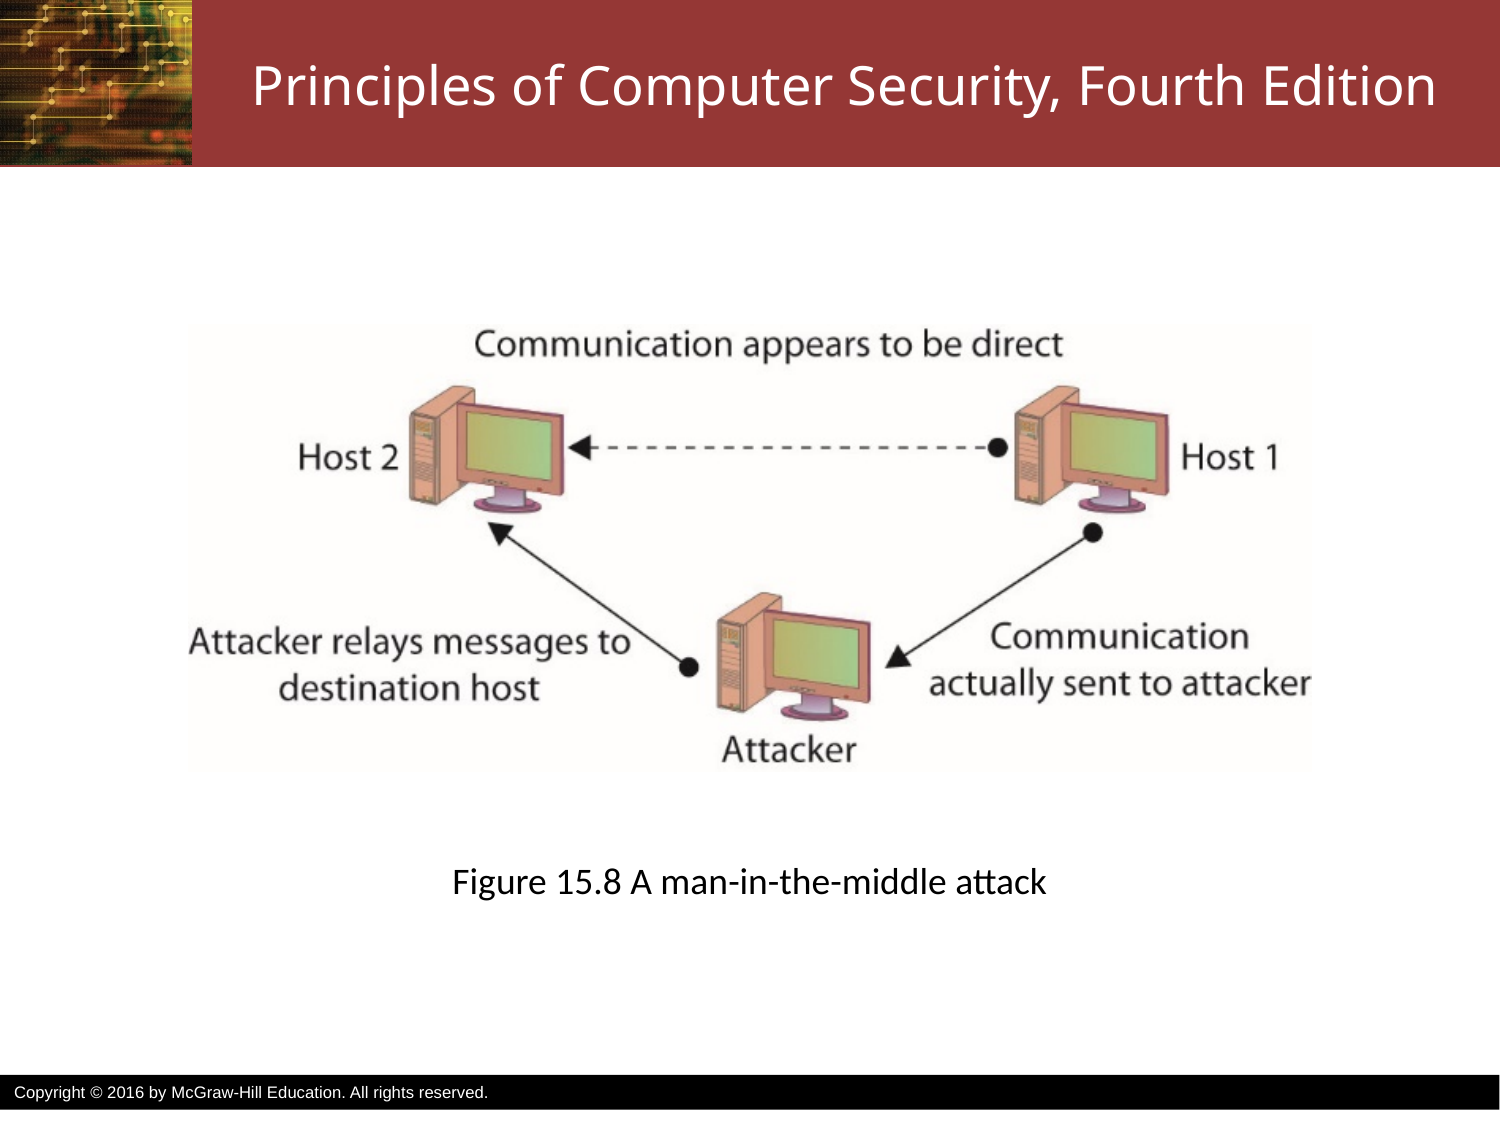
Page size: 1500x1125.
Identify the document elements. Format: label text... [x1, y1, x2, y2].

picture [0, 0, 192, 165]
picture [188, 324, 1312, 772]
list Figure 15.8 A man-in-the-middle attack [99, 849, 1400, 925]
